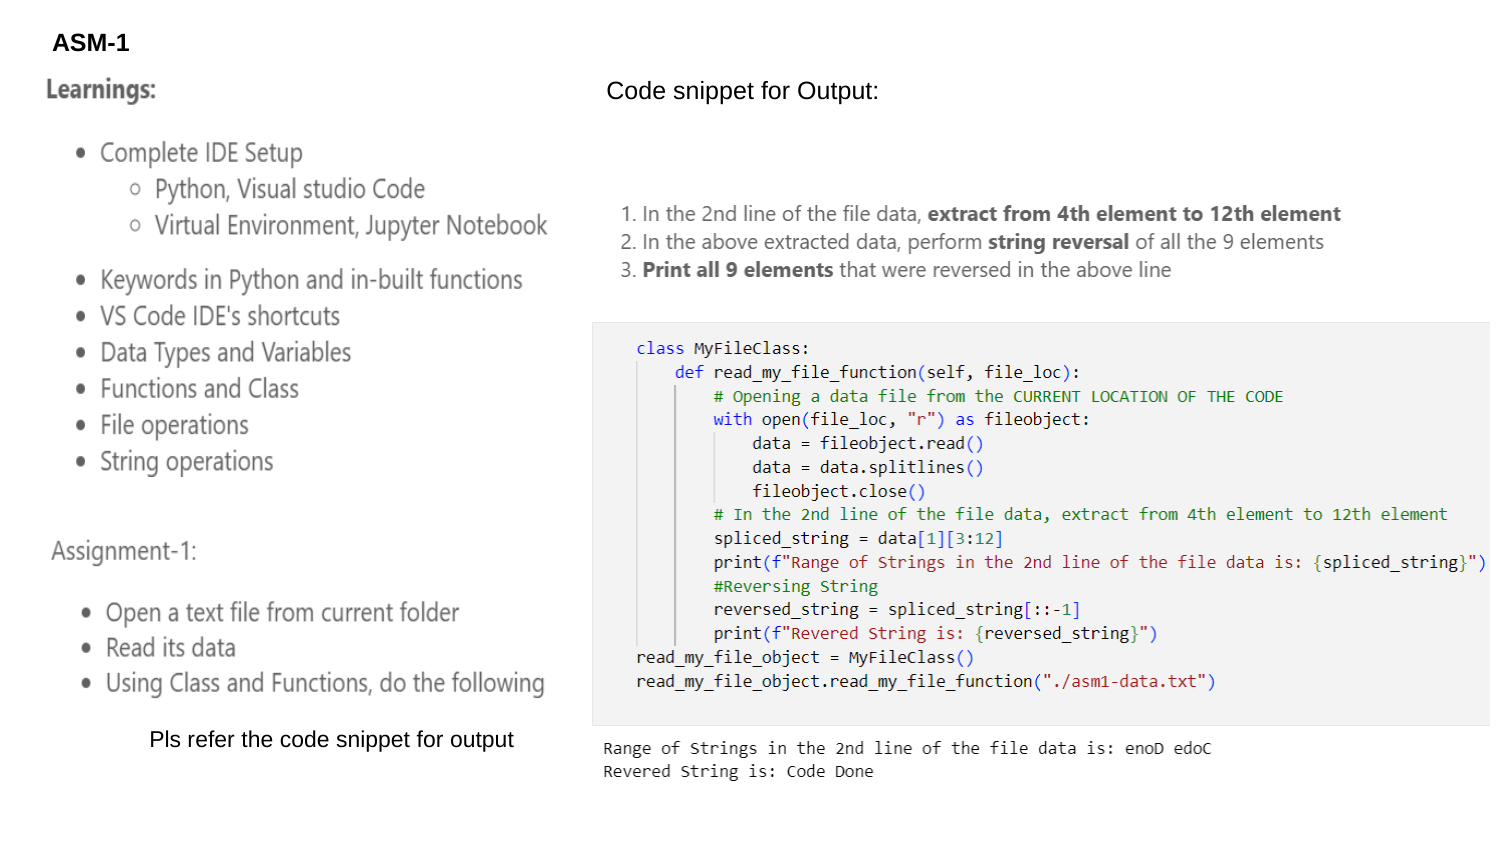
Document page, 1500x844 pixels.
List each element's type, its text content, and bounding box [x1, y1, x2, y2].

picture [36, 66, 553, 478]
title ASM-1 [37, 11, 187, 65]
text_box Code snippet for Output: [591, 66, 1047, 112]
picture [583, 200, 1490, 786]
text_box Pls refer the code snippet for output [134, 725, 552, 760]
picture [36, 531, 553, 718]
